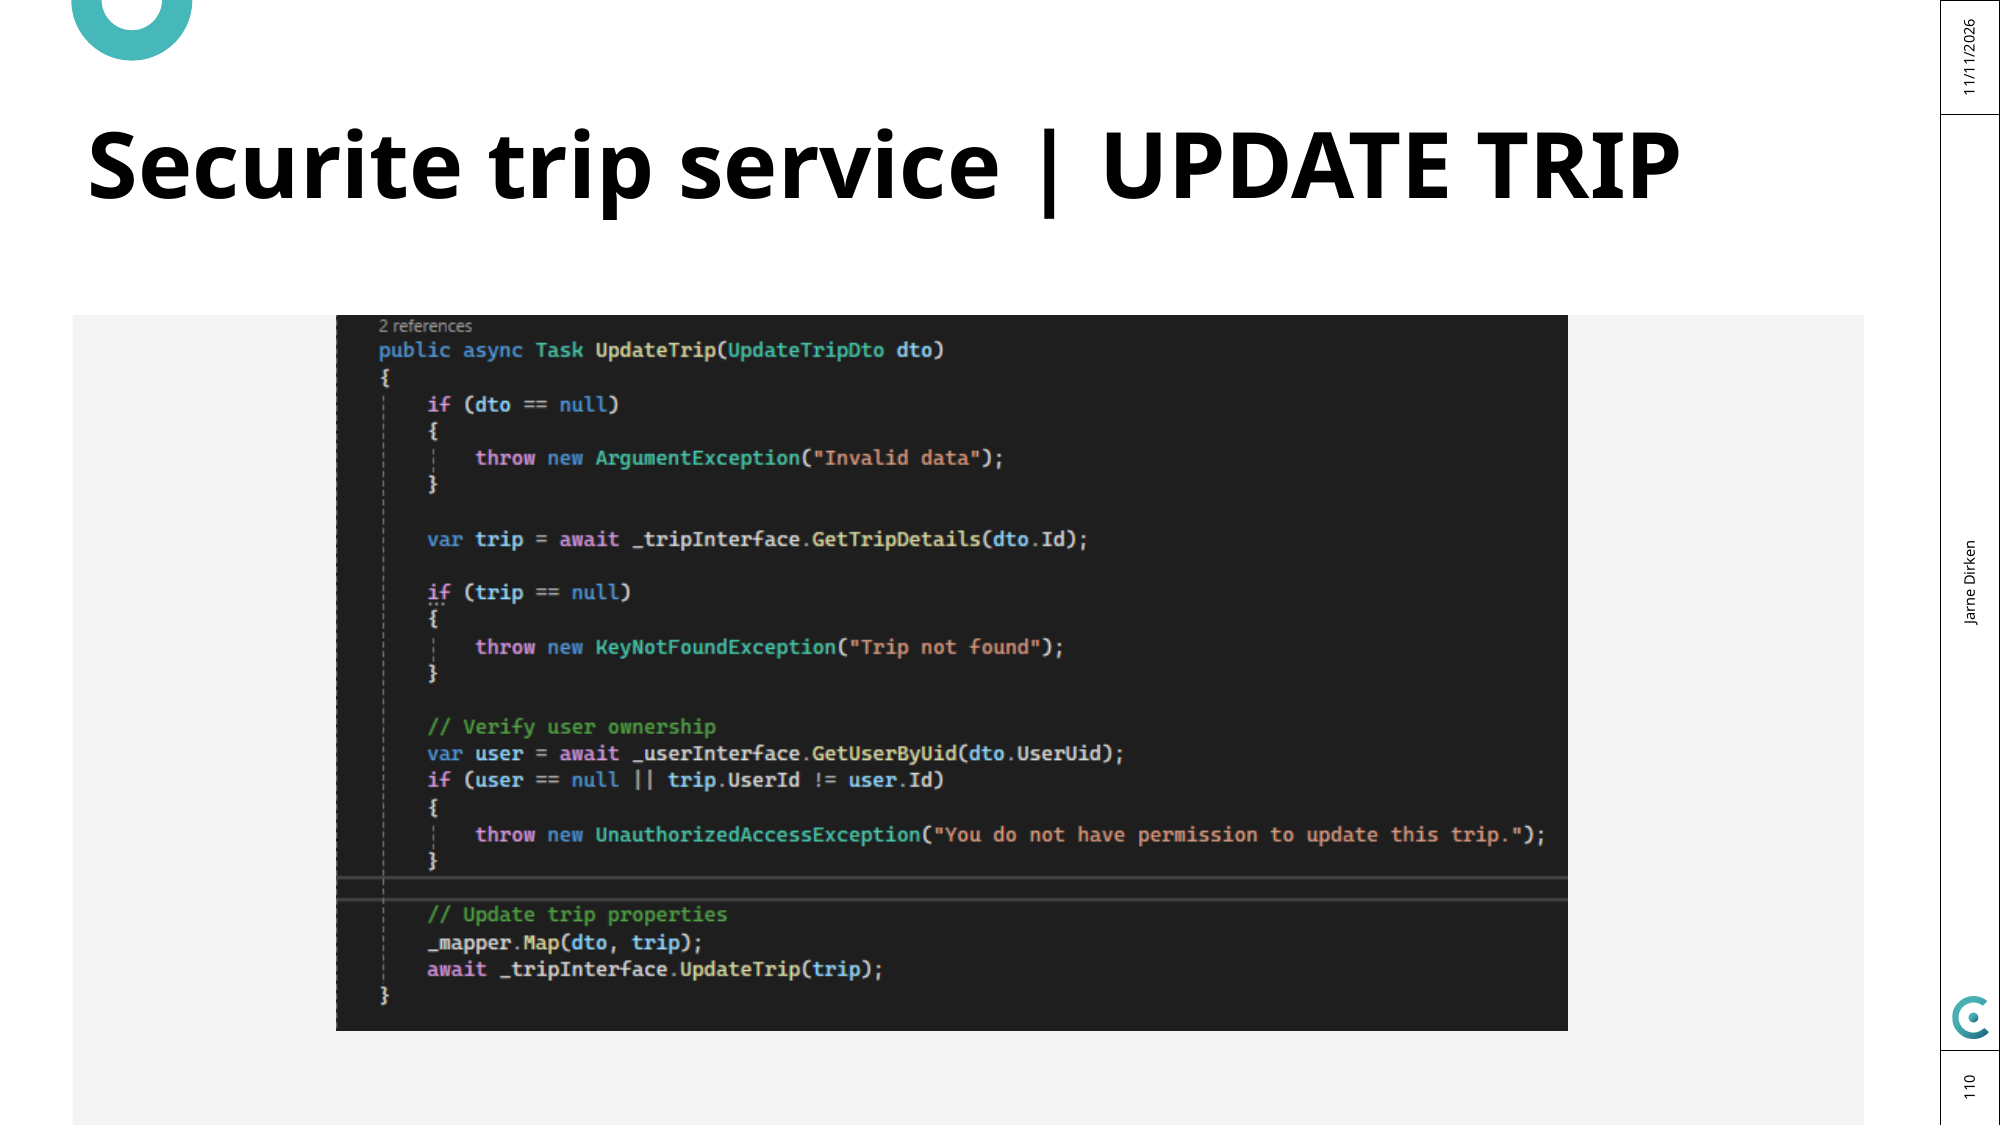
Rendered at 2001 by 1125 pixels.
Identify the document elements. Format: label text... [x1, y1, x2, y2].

footer Jarne Dirken [1940, 114, 2000, 1050]
slide_number 110 [1940, 1050, 2000, 1125]
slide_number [1940, 0, 2000, 114]
picture [336, 315, 1568, 1031]
title Securite trip service | UPDATE TRIP [72, 59, 1863, 278]
